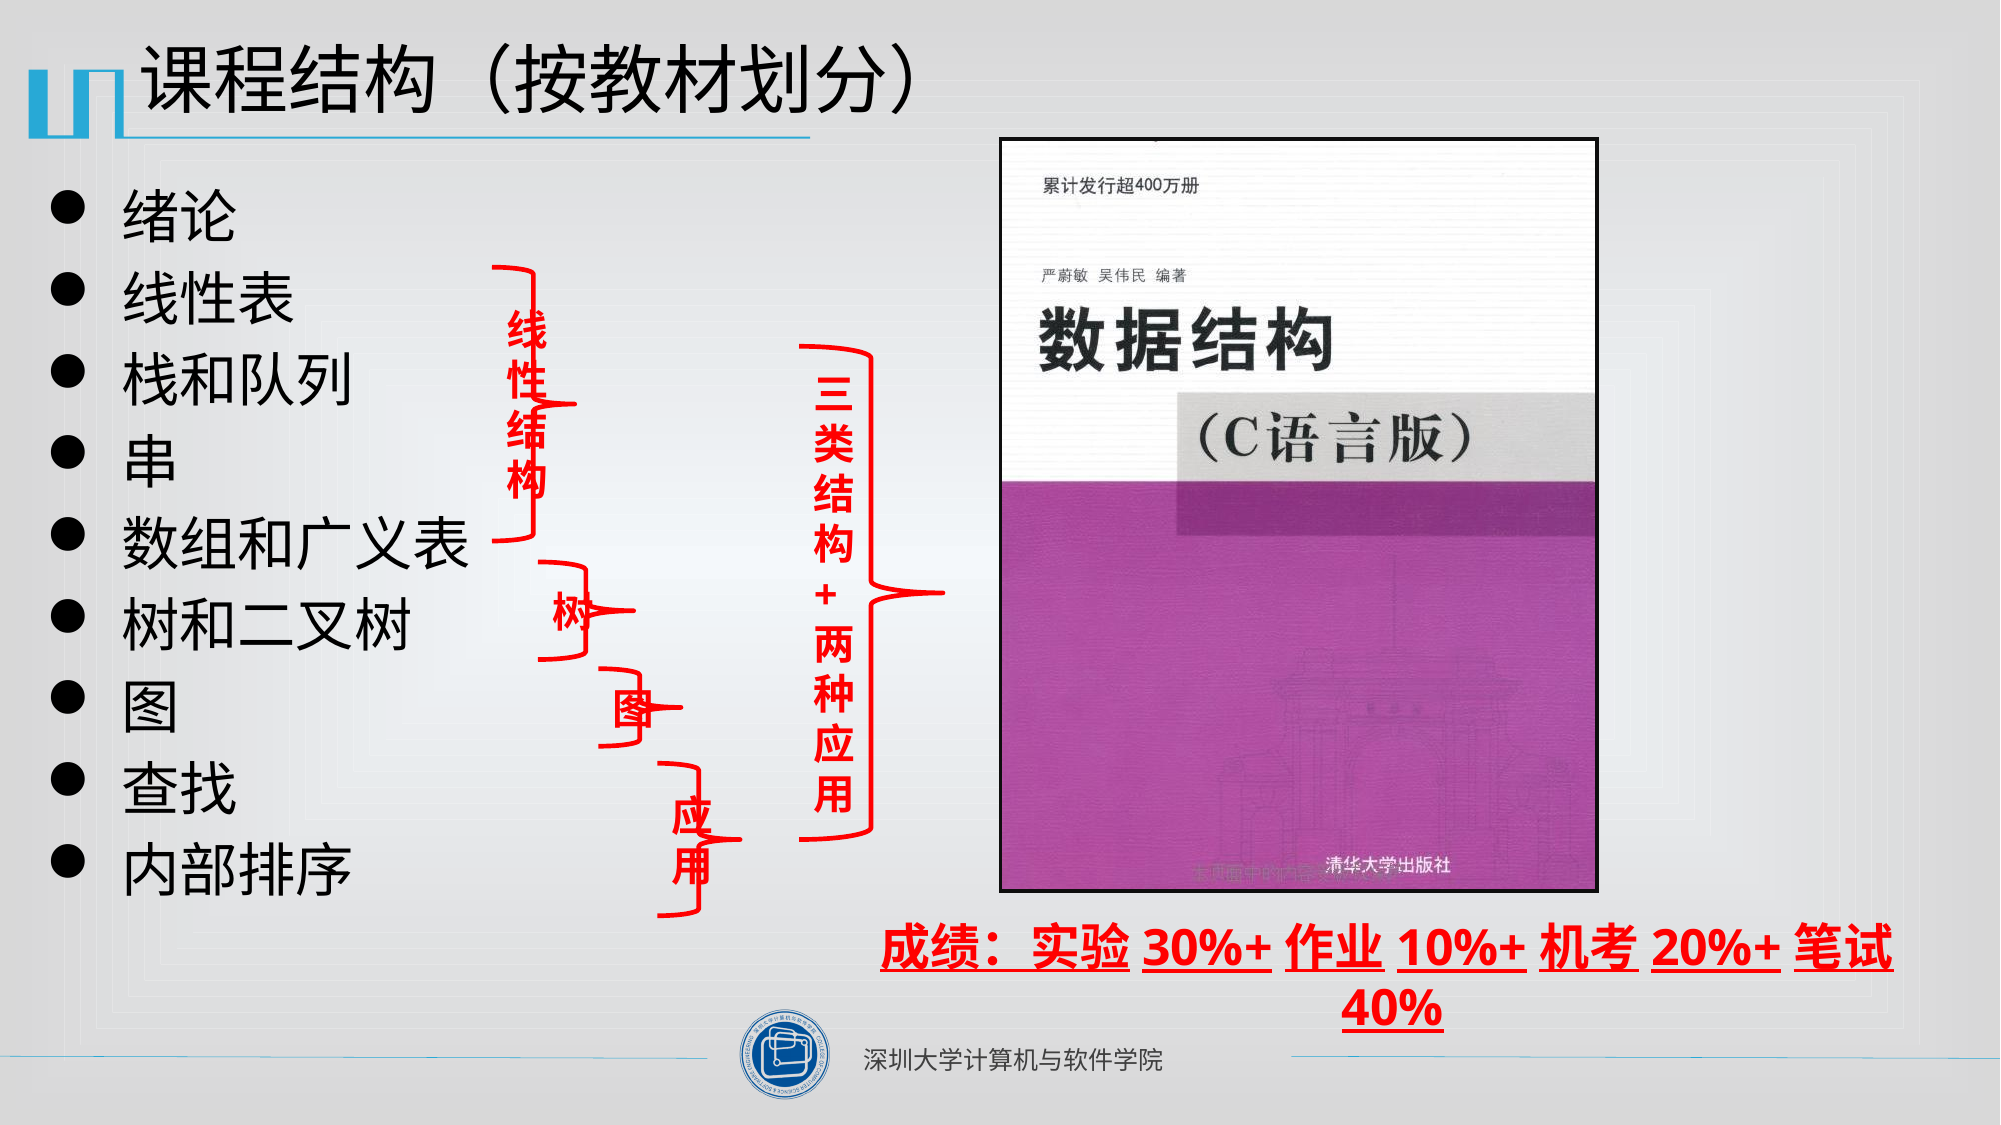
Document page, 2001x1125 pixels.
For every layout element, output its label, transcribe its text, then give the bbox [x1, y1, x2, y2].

text_box 树 [537, 561, 635, 661]
text_box 图 [598, 667, 682, 747]
list 绪论 线性表 栈和队列 串 数组和广义表 树和二叉树 图 查找 内部排序 [31, 172, 994, 893]
text_box 成绩：实验30%+作业10%+机考20%+笔试40% [815, 909, 1971, 1041]
text_box 线性结构 [491, 266, 576, 542]
title 课程结构（按教材划分） [123, 24, 1924, 156]
text_box 三类结构+两种应用 [799, 345, 944, 841]
text_box 应用 [657, 762, 741, 917]
picture [999, 137, 1600, 893]
picture [712, 1009, 856, 1105]
